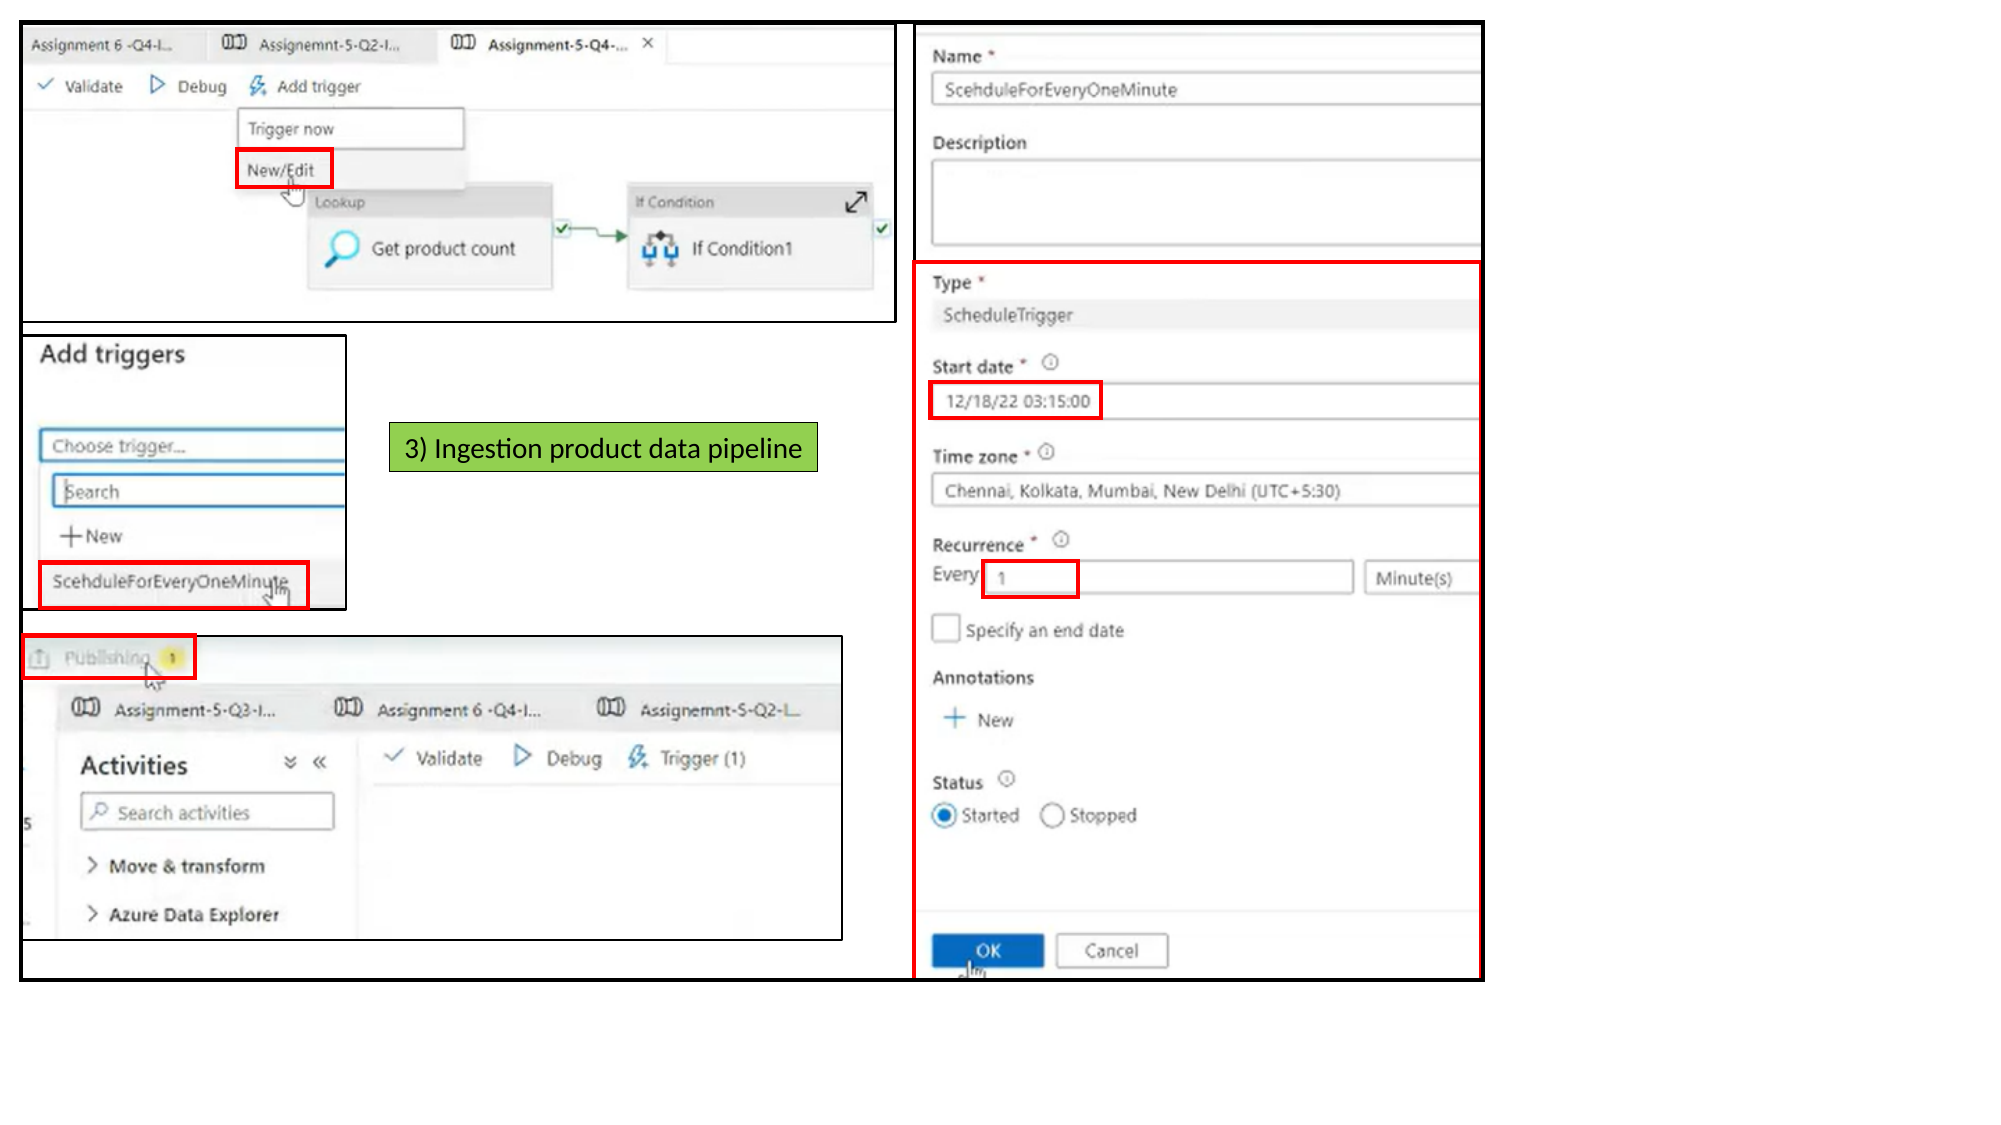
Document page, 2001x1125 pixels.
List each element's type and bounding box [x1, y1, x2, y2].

text_box [20, 21, 1484, 981]
picture [22, 336, 345, 609]
picture [916, 24, 1482, 980]
picture [22, 637, 841, 939]
picture [22, 24, 895, 321]
